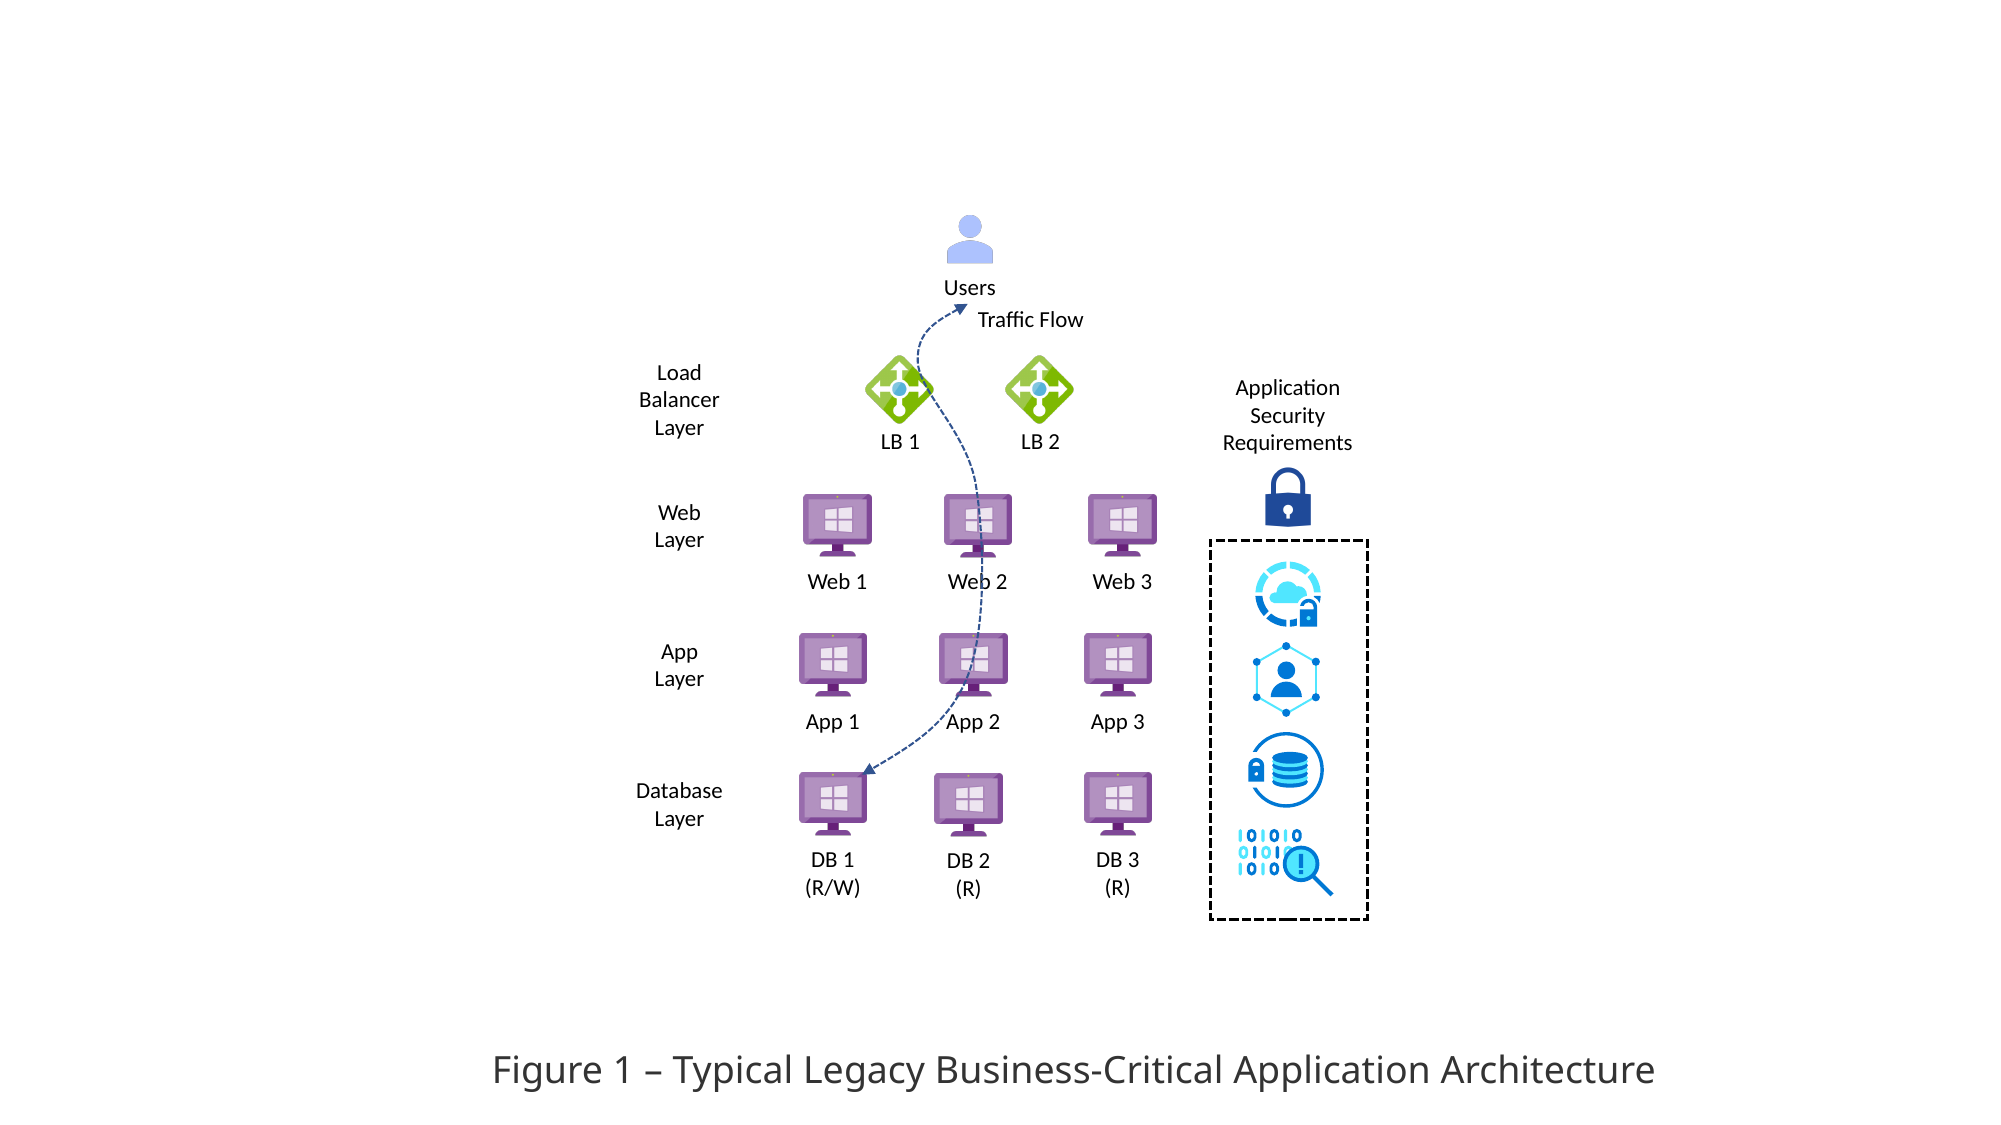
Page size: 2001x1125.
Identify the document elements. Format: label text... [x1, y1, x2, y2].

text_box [629, 205, 1371, 920]
text_box Figure 1 – Typical Legacy Business-Critical Application Architecture [477, 1038, 1725, 1099]
